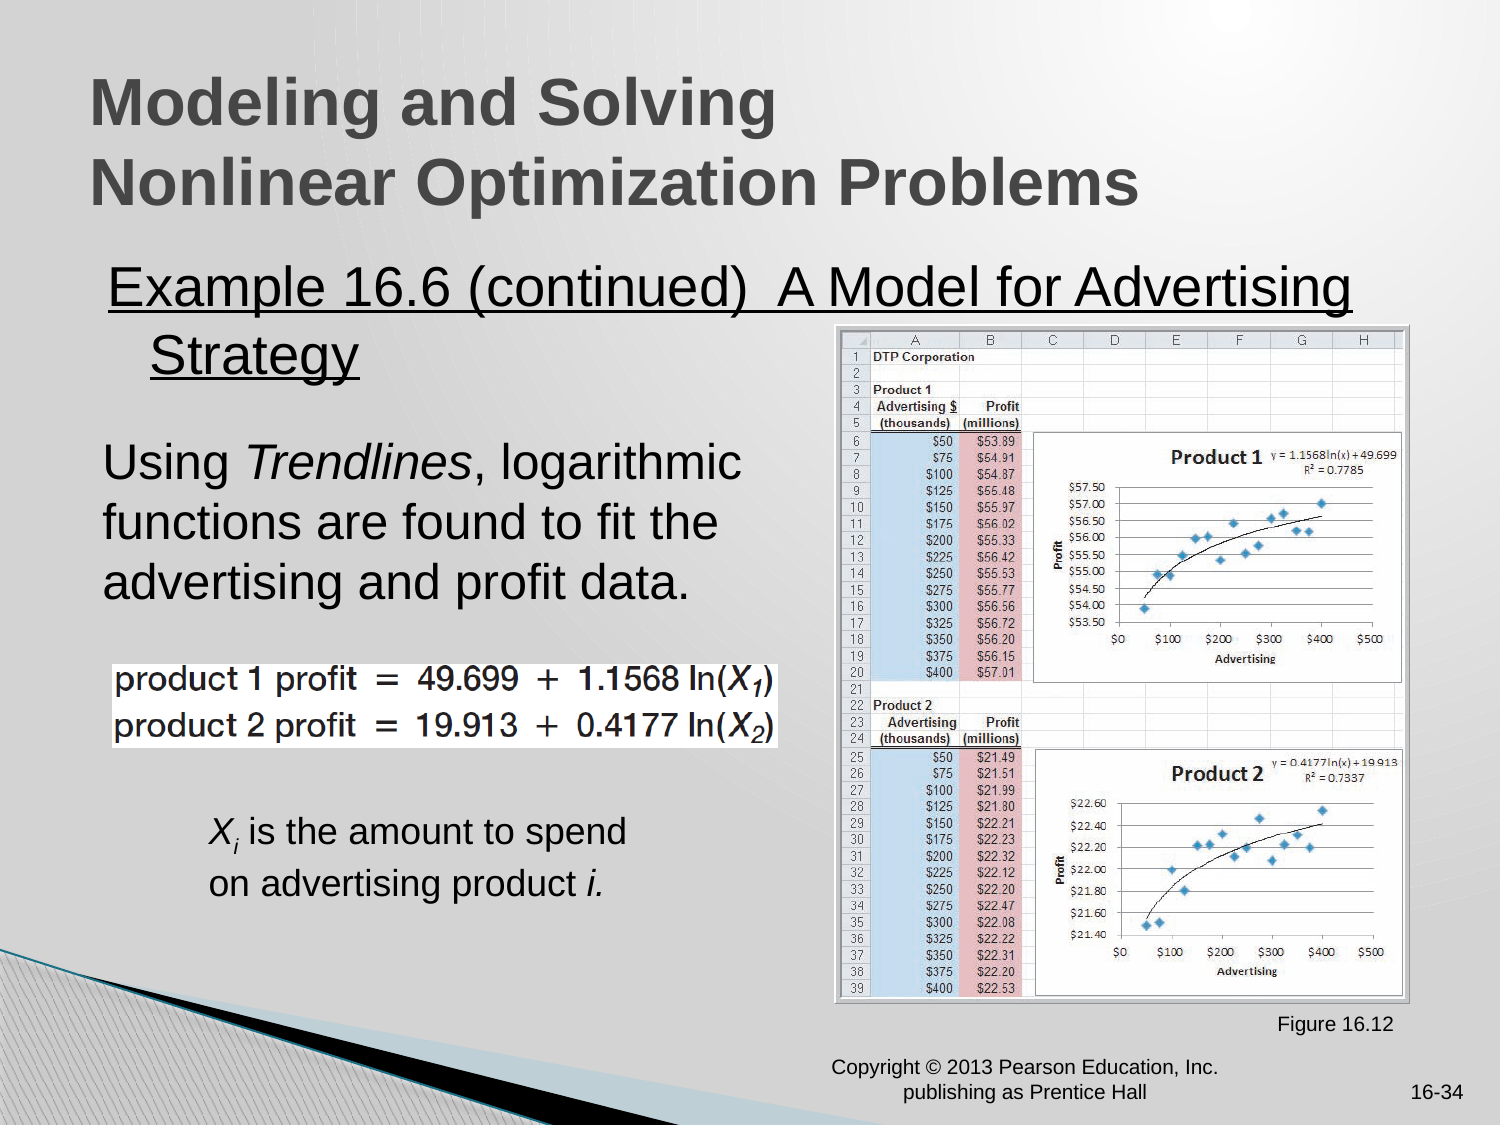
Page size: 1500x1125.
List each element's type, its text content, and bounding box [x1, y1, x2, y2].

text_box Xi is the amount to spend on advertising product i. [193, 799, 657, 911]
list Example 16.6 (continued) A Model for Advertising Strategy [74, 242, 1426, 986]
title Modeling and Solving Nonlinear Optimization Problems [75, 45, 1425, 233]
text_box Using Trendlines, logarithmic functions are found to fit the advertising and profit data. [87, 421, 763, 617]
slide_number 16-34 [1362, 1051, 1479, 1112]
picture [112, 663, 778, 749]
footer Copyright © 2013 Pearson Education, Inc. publishing as Prentice Hall [812, 1051, 1238, 1112]
text_box Figure 16.12 [1262, 1014, 1409, 1043]
picture [834, 324, 1410, 1004]
